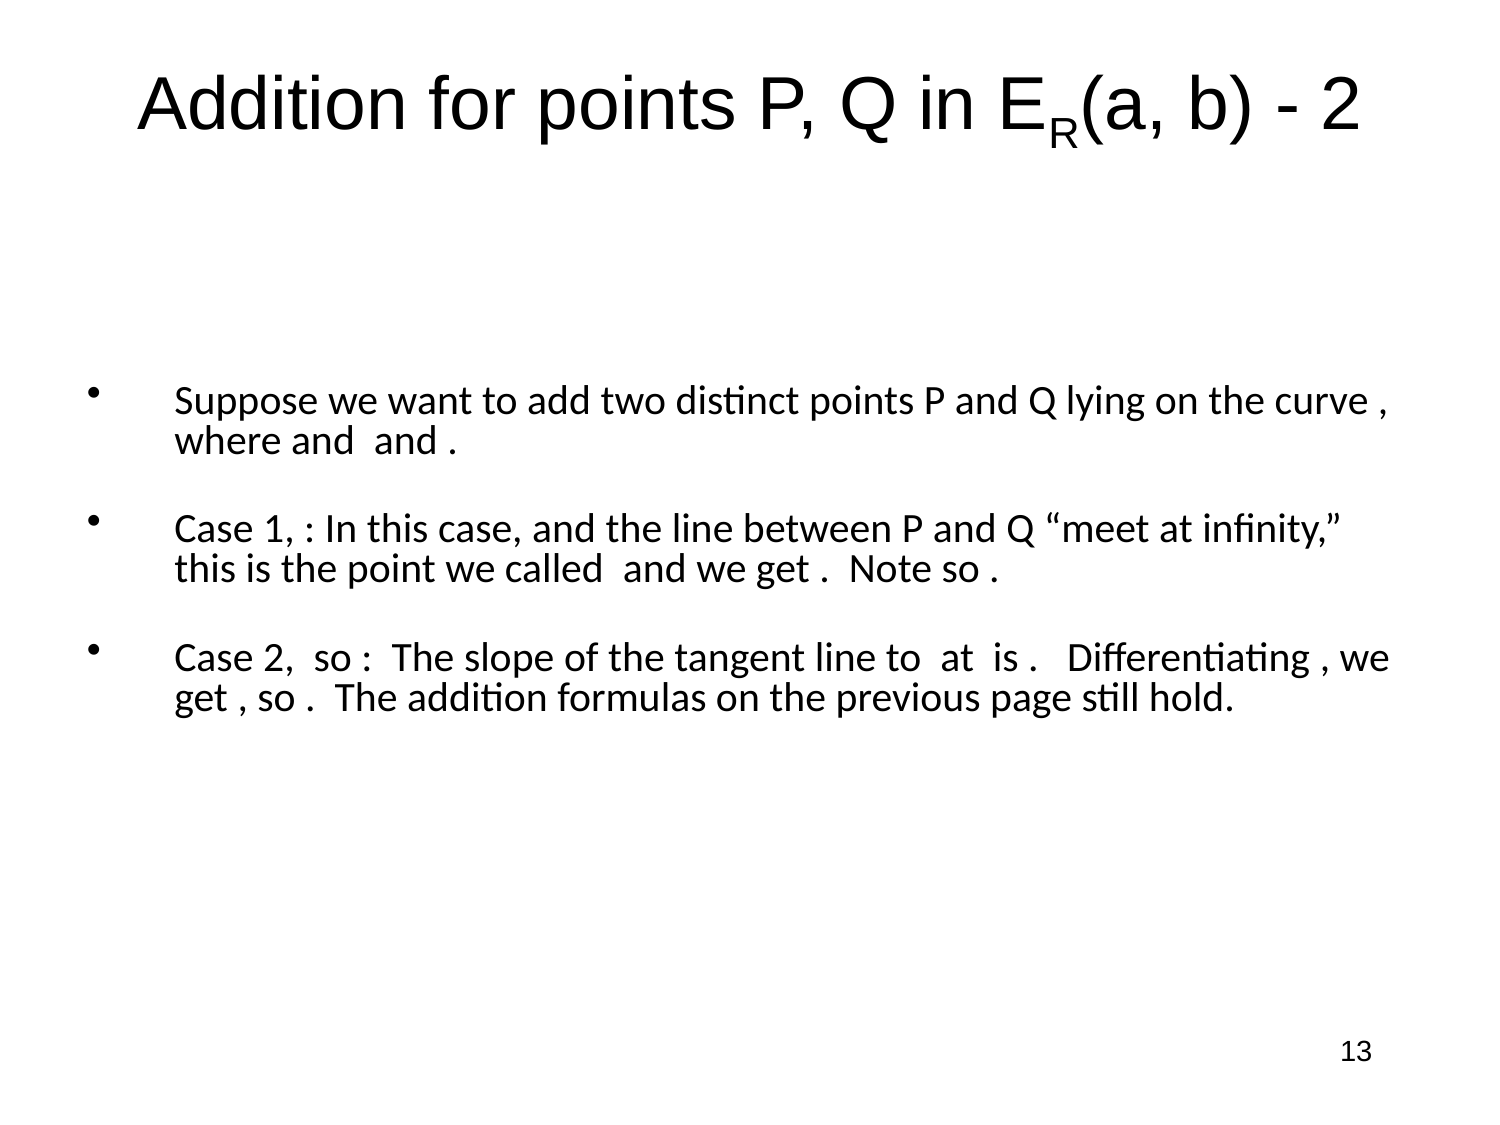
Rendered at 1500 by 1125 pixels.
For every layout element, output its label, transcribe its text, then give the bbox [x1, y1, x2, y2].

slide_number 13 [1074, 1024, 1388, 1101]
title Addition for points P, Q in ER(a, b) - 2 [112, 37, 1388, 176]
